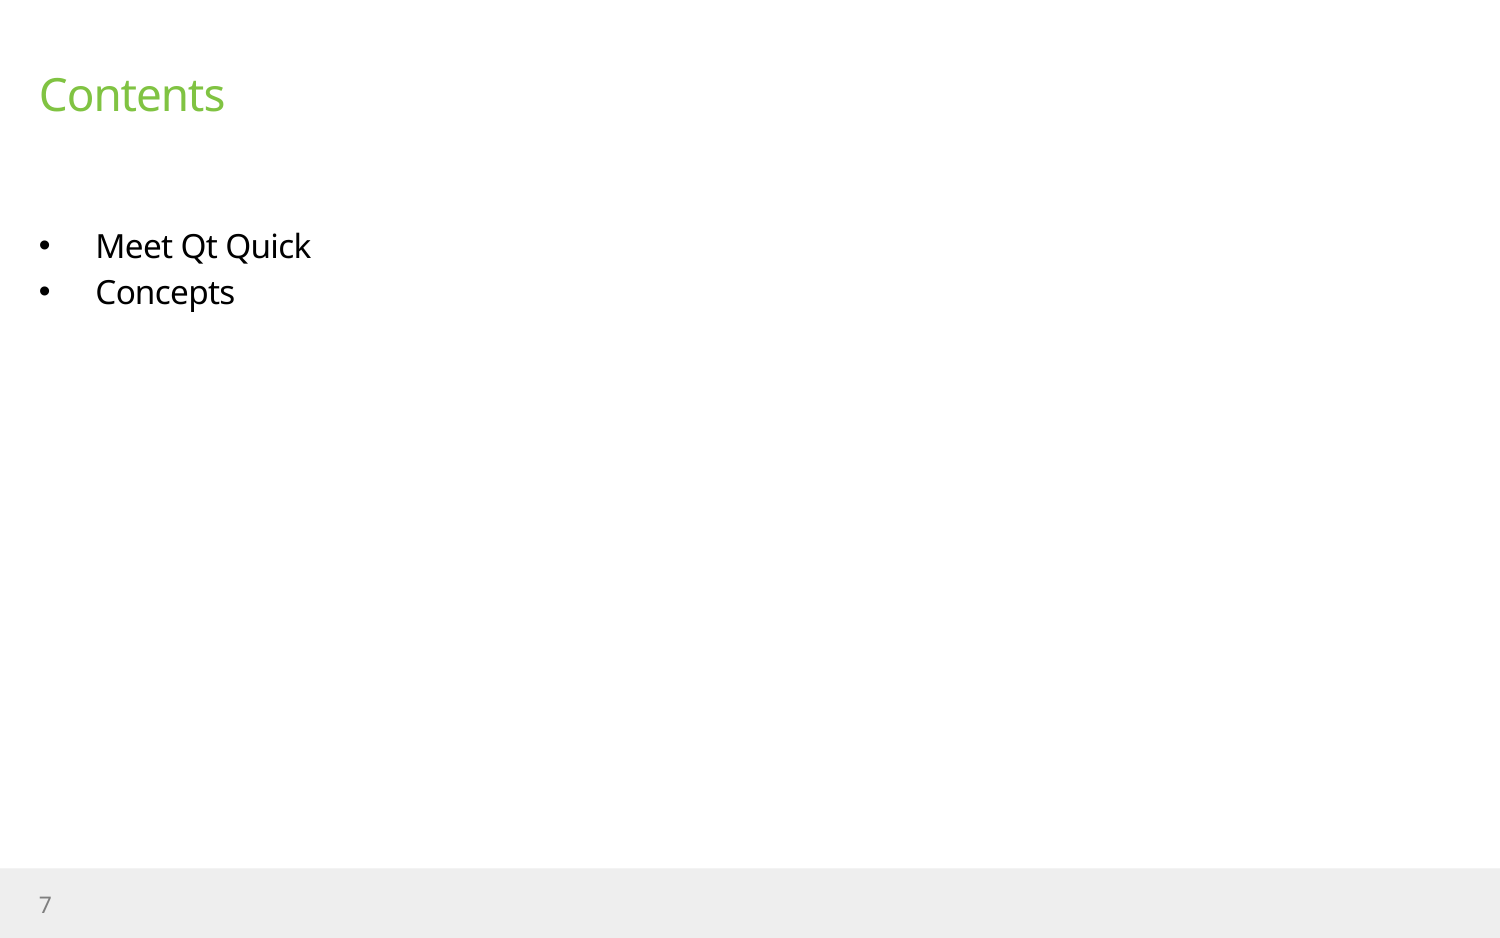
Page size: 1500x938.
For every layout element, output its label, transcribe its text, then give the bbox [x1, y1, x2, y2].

title Contents [39, 66, 1052, 196]
list Meet Qt Quick Concepts [39, 224, 1272, 846]
slide_number 7 [39, 892, 410, 921]
